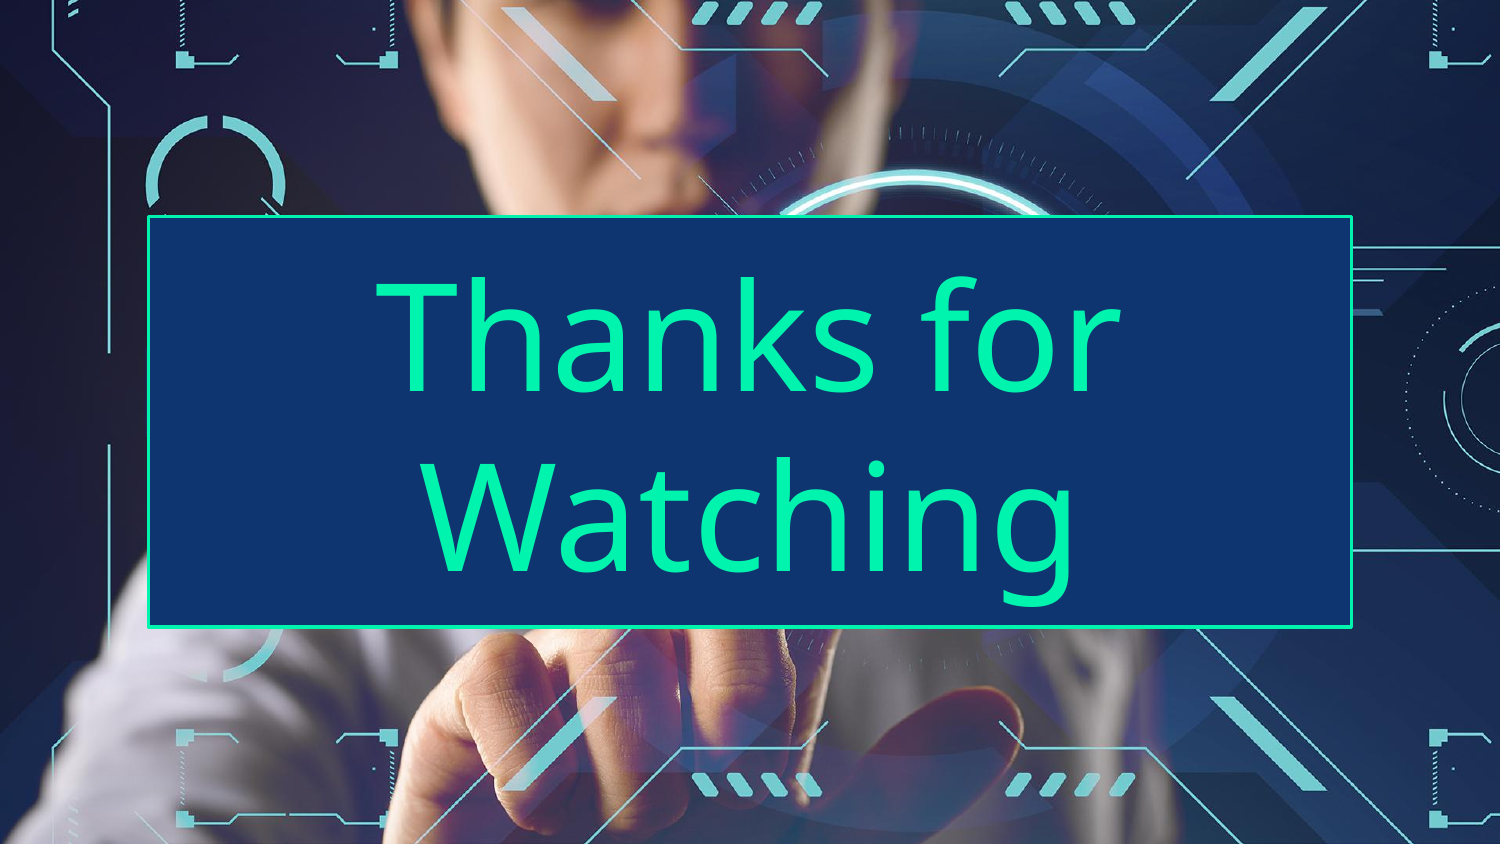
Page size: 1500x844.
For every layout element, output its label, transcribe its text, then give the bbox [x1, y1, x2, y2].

picture [0, 0, 1500, 844]
title Thanks for Watching [289, 303, 1211, 541]
